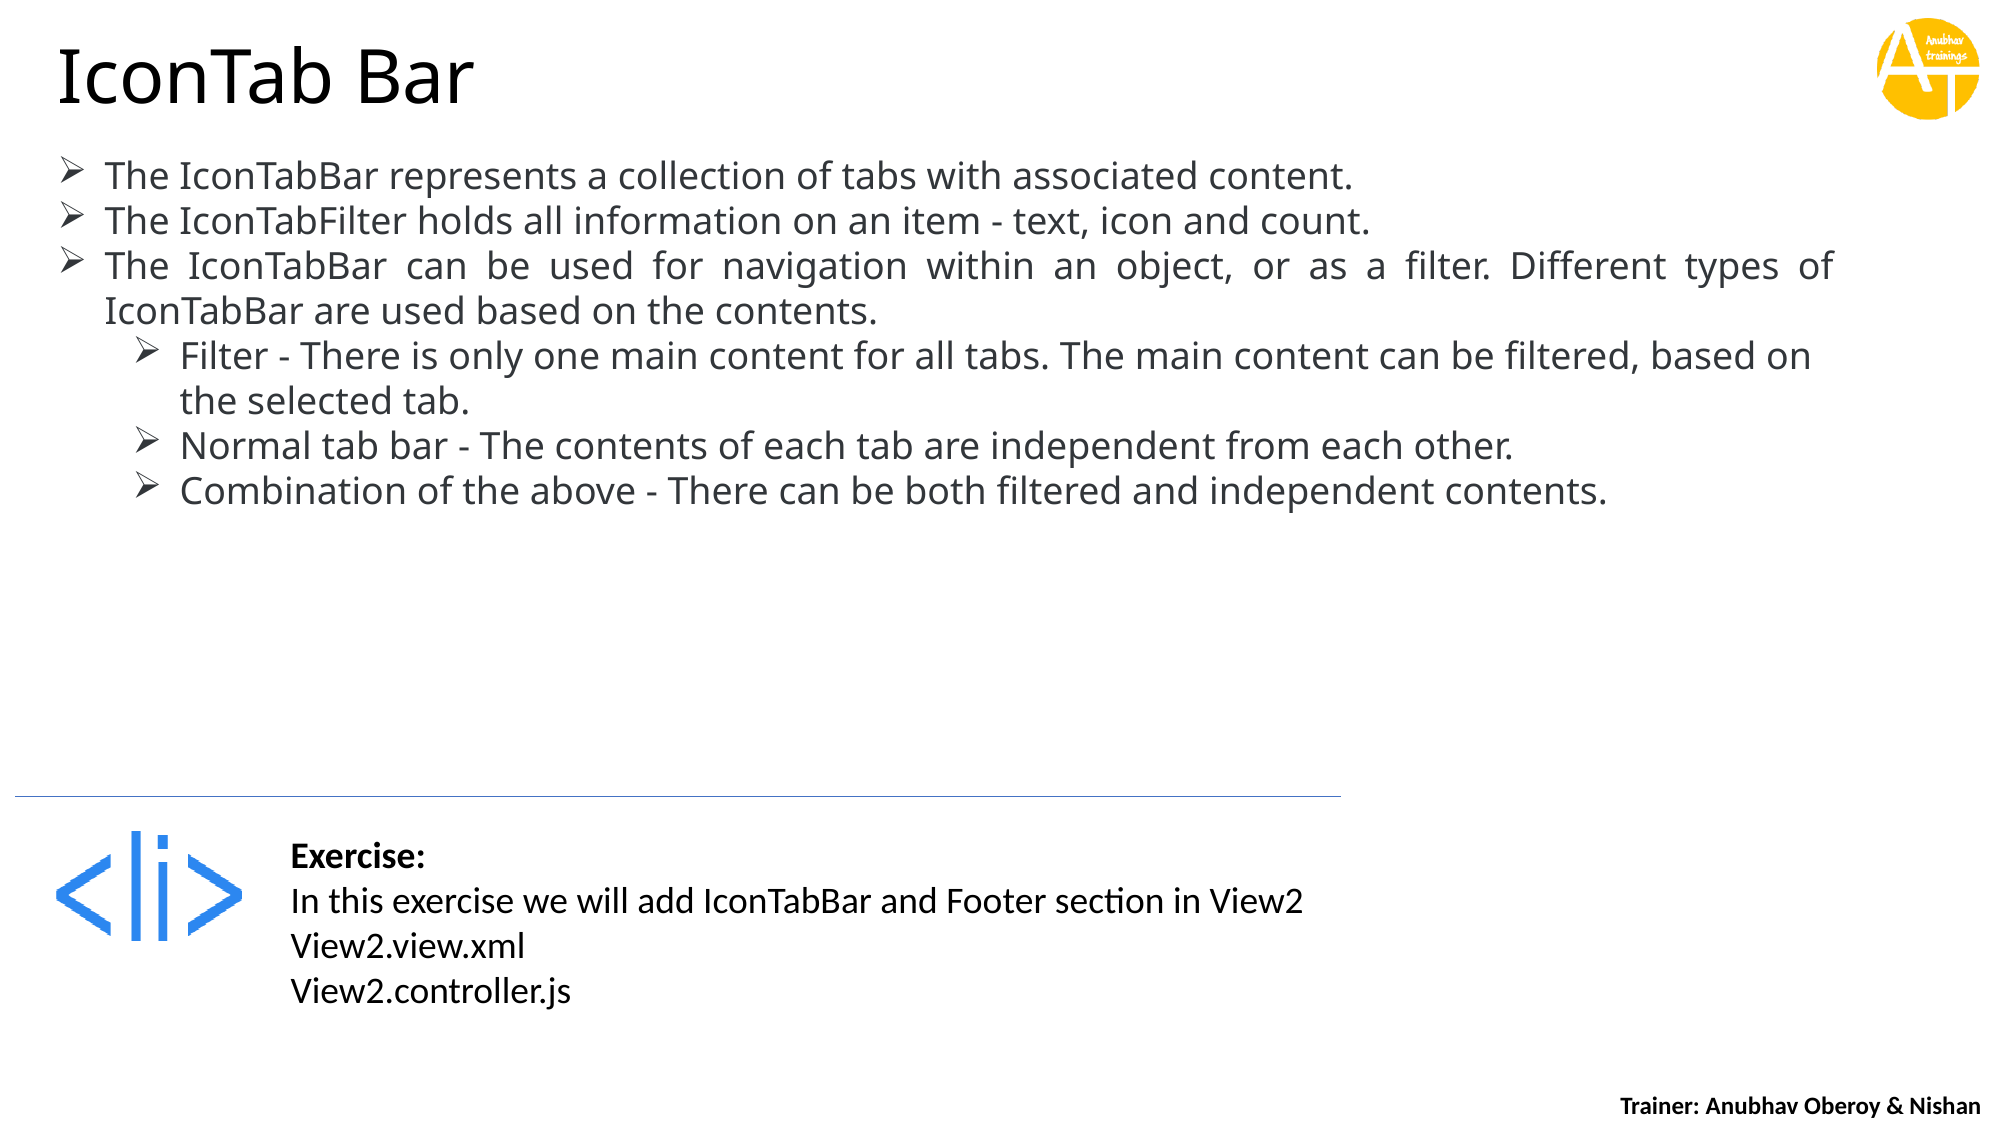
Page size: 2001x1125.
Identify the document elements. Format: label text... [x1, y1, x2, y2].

text_box IconTab Bar [42, 30, 1867, 148]
picture [1866, 11, 1985, 128]
text_box The IconTabBar represents a collection of tabs with associated content. The IconTabFilter holds all information on an item - text, icon and count. The IconTabBar can be used for navigation within an object, or as a filter. Different types of IconTabBar are used based on the contents. Filter - There is only one main content for all tabs. The main content can be filtered, based on the selected tab. Normal tab bar - The contents of each tab are independent from each other. Combination of the above - There can be both filtered and independent contents. [42, 144, 1850, 610]
text_box Trainer: Anubhav Oberoy & Nishan [1568, 1081, 1998, 1125]
text_box Exercise: In this exercise we will add IconTabBar and Footer section in View2 View2.view.xml View2.controller.js [275, 823, 1394, 1018]
picture [26, 823, 276, 949]
